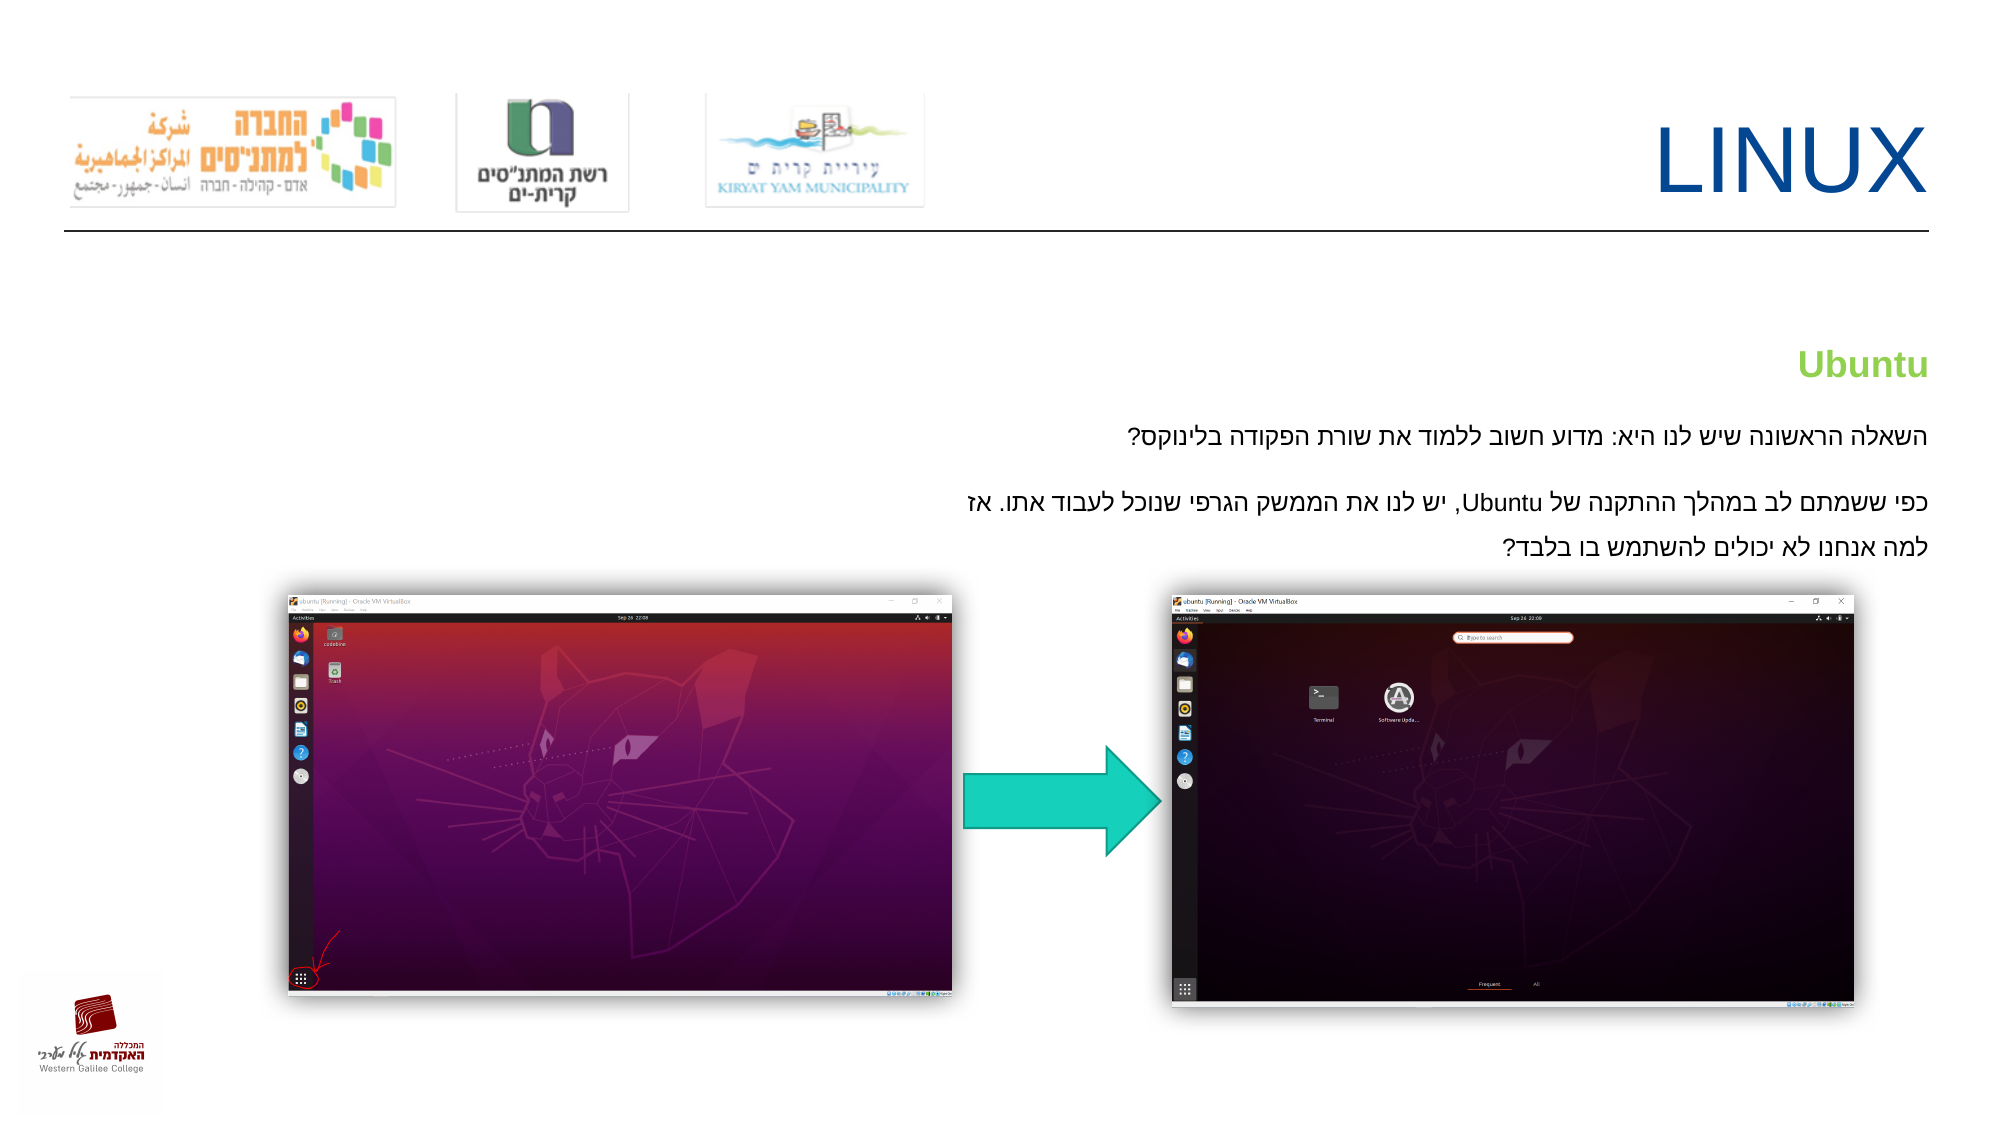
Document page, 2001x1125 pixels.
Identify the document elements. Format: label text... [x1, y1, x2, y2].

picture [18, 970, 164, 1116]
title Linux [64, 55, 1930, 221]
picture [70, 93, 925, 213]
picture [1172, 595, 1854, 1008]
text_box Ubuntu השאלה הראשונה שיש לנו היא: מדוע חשוב ללמוד את שורת הפקודה בלינוקס? כפי ששמתם לב במהלך ההתקנה של Ubuntu, יש לנו את הממשק הגרפי שנוכל לעבוד אתו. אז למה אנחנו לא יכולים להשתמש בו בלבד? [924, 309, 1930, 1043]
text_box [963, 744, 1149, 858]
picture [288, 595, 952, 997]
